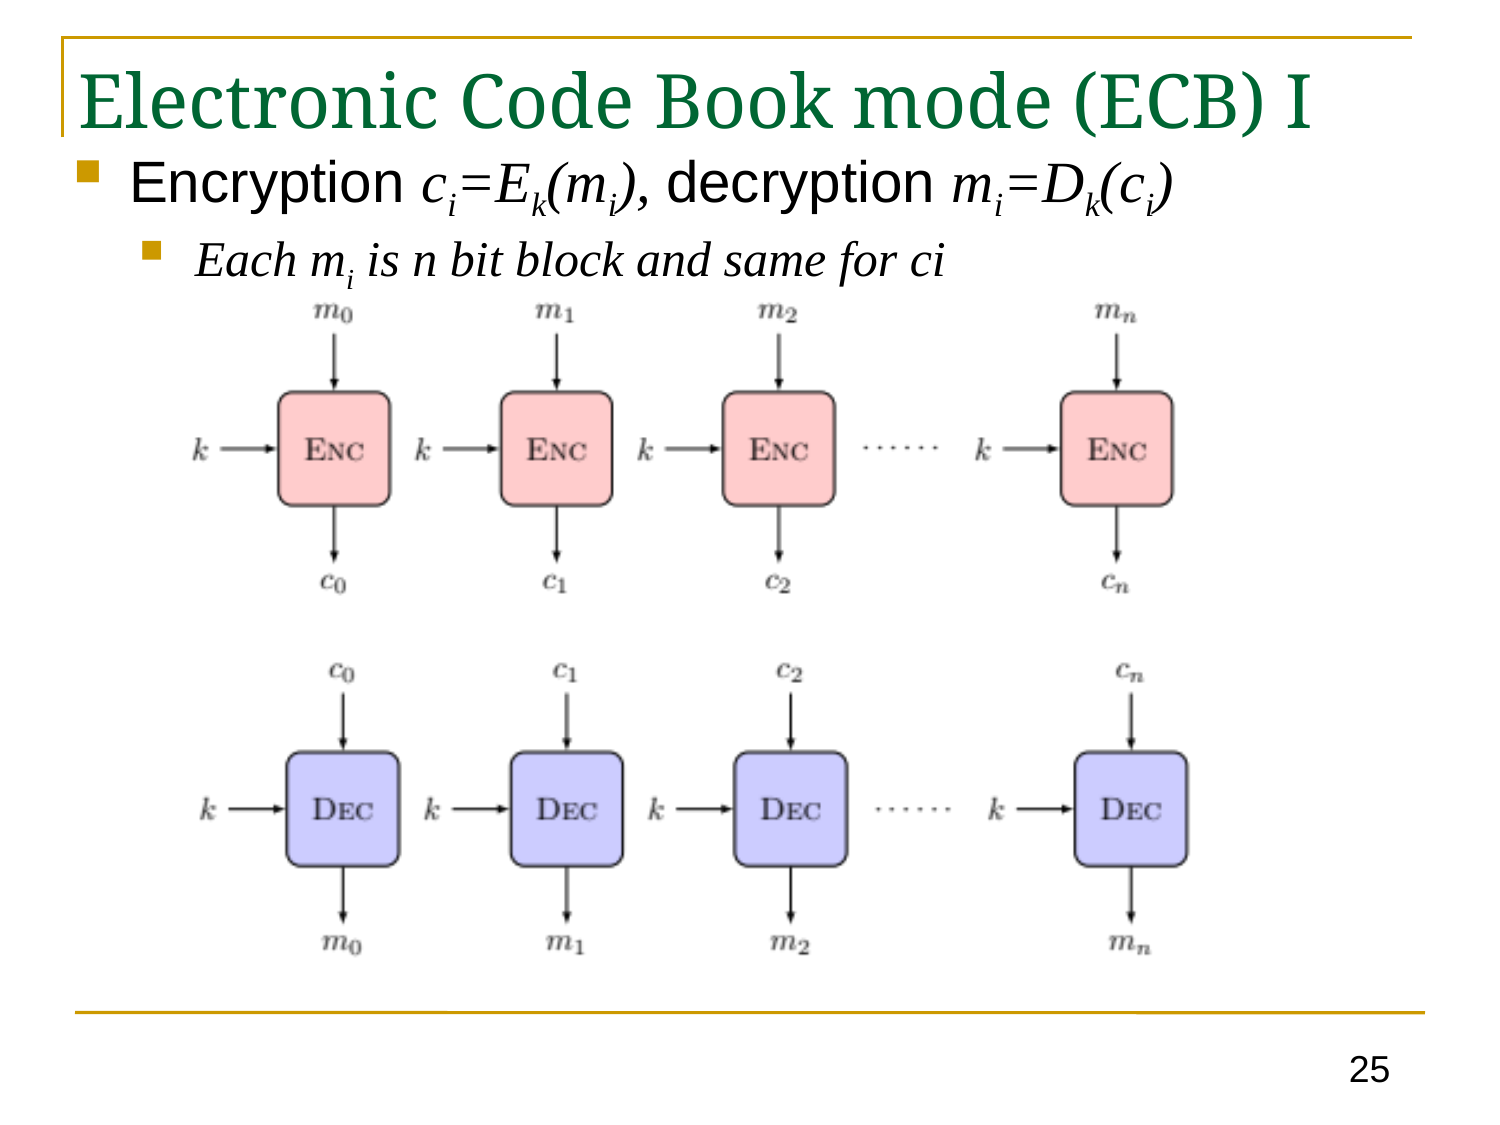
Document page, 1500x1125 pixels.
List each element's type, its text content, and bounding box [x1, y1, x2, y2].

picture [195, 654, 1209, 960]
slide_number 25 [1334, 1023, 1424, 1098]
list Encryption ci=Ek(mi), decryption mi=Dk(ci) Each mi is n bit block and same for ci [59, 137, 1464, 232]
title Electronic Code Book mode (ECB) I [63, 45, 1464, 137]
text_box [165, 969, 197, 1030]
picture [165, 285, 1209, 601]
